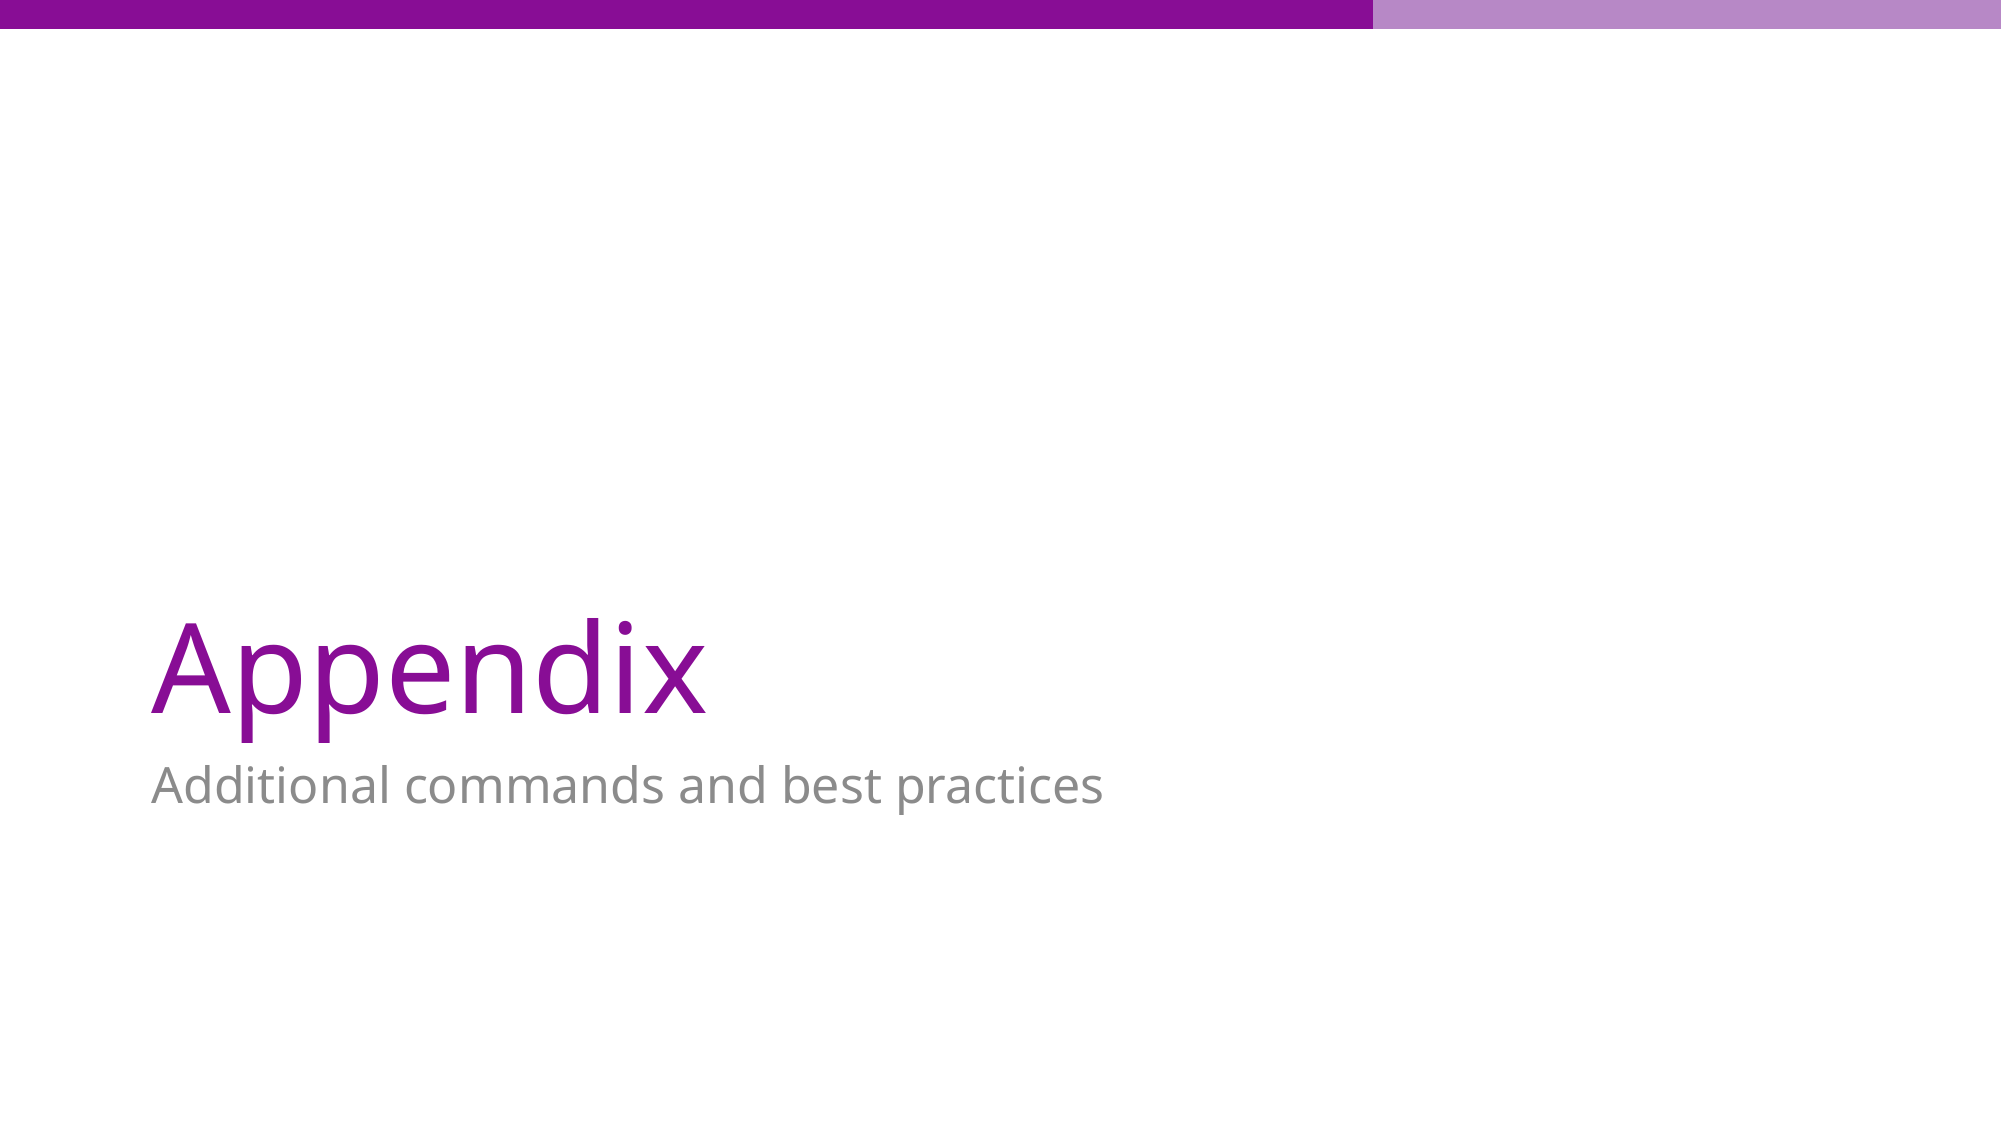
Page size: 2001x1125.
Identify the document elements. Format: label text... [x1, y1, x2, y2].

list Additional commands and best practices [136, 752, 1862, 999]
title Appendix [136, 280, 1862, 749]
